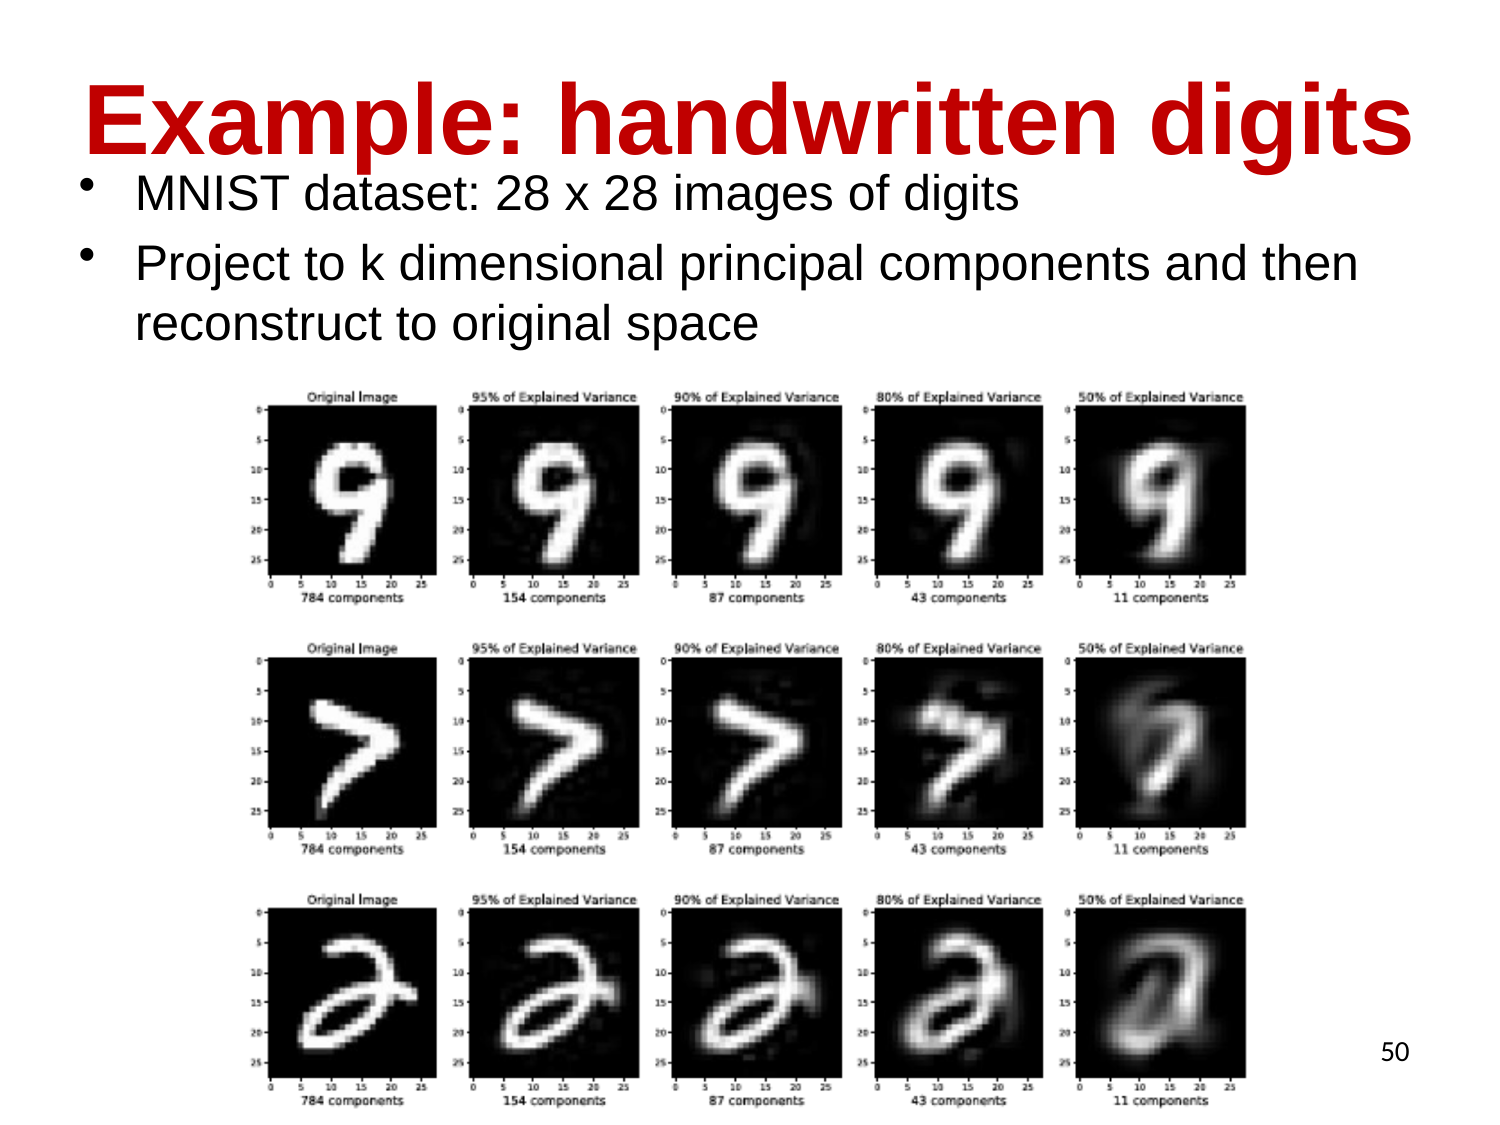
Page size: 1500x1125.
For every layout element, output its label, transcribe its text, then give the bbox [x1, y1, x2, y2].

list MNIST dataset: 28 x 28 images of digits Project to k dimensional principal components and then reconstruct to original space [63, 211, 1437, 379]
picture [222, 377, 1278, 1125]
slide_number 50 [1283, 1024, 1426, 1103]
title Example: handwritten digits [0, 17, 1500, 211]
